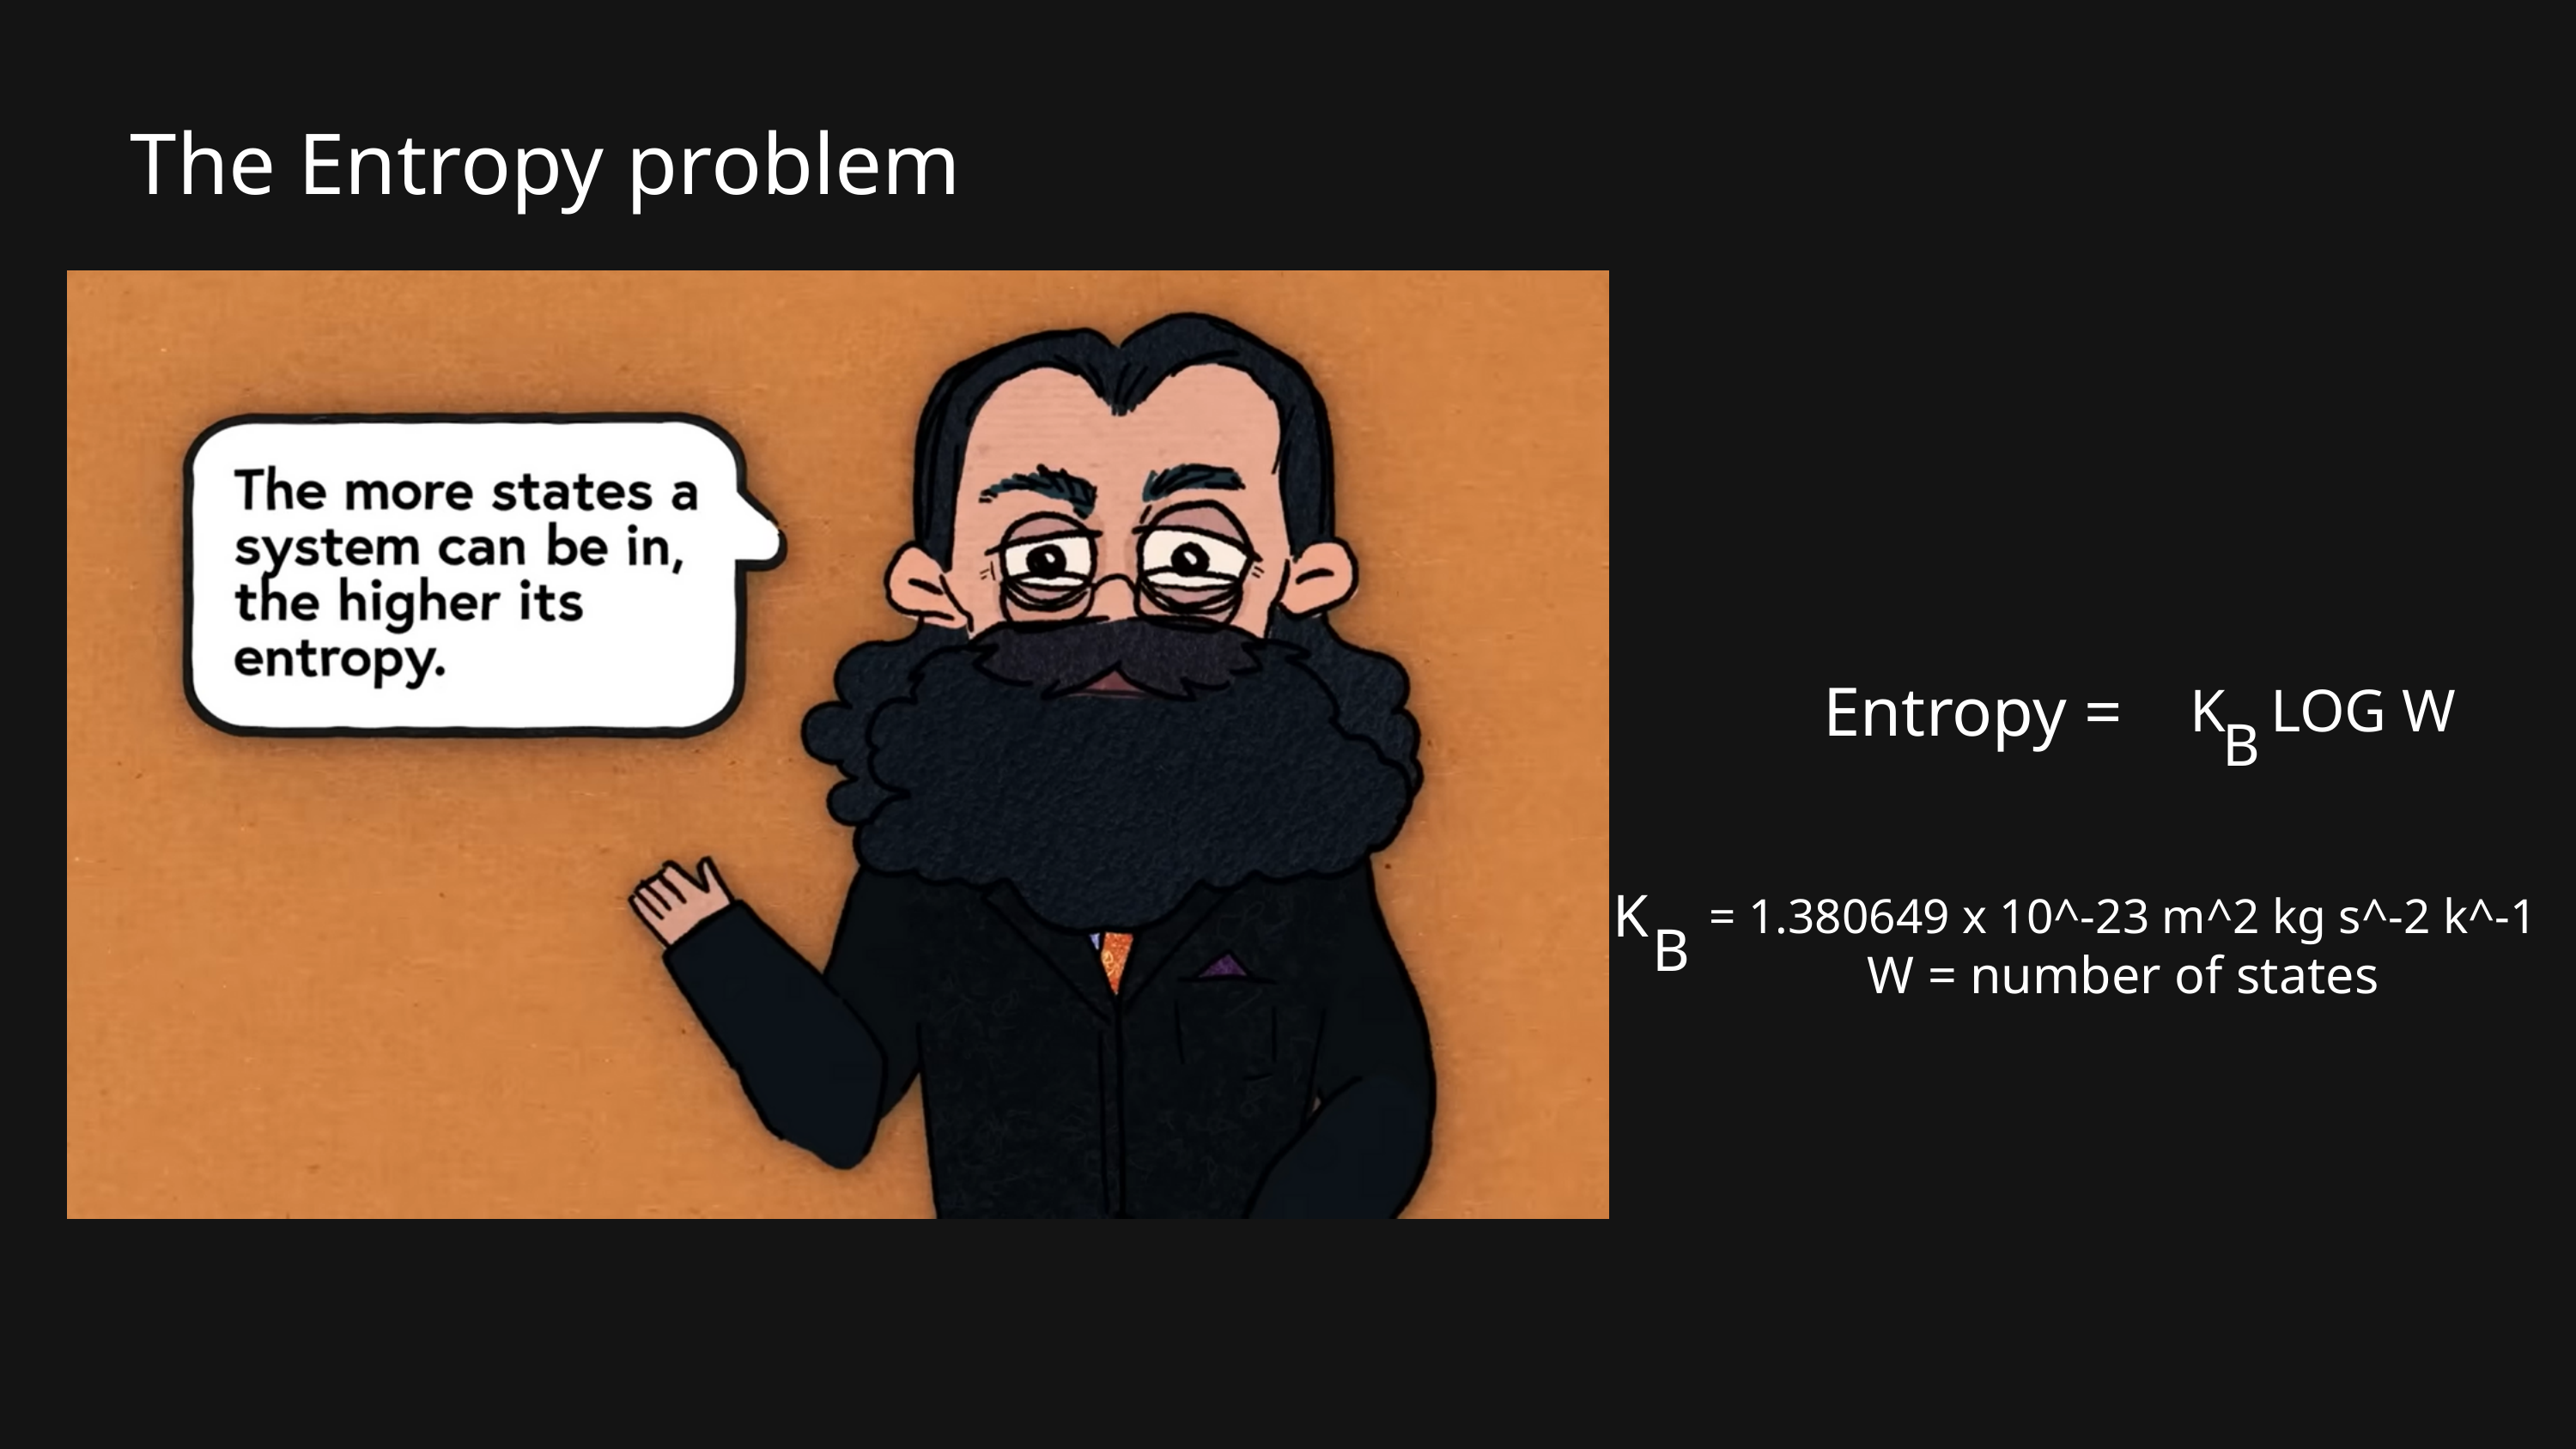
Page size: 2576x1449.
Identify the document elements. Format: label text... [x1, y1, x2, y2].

picture [67, 270, 1609, 1219]
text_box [2182, 672, 2464, 776]
text_box The Entropy problem [130, 110, 1395, 212]
text_box = 1.380649 x 10^-23 m^2 kg s^-2 k^-1 W = number of states [1671, 886, 2576, 1004]
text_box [1613, 877, 1894, 981]
text_box Entropy = [1763, 669, 2183, 750]
